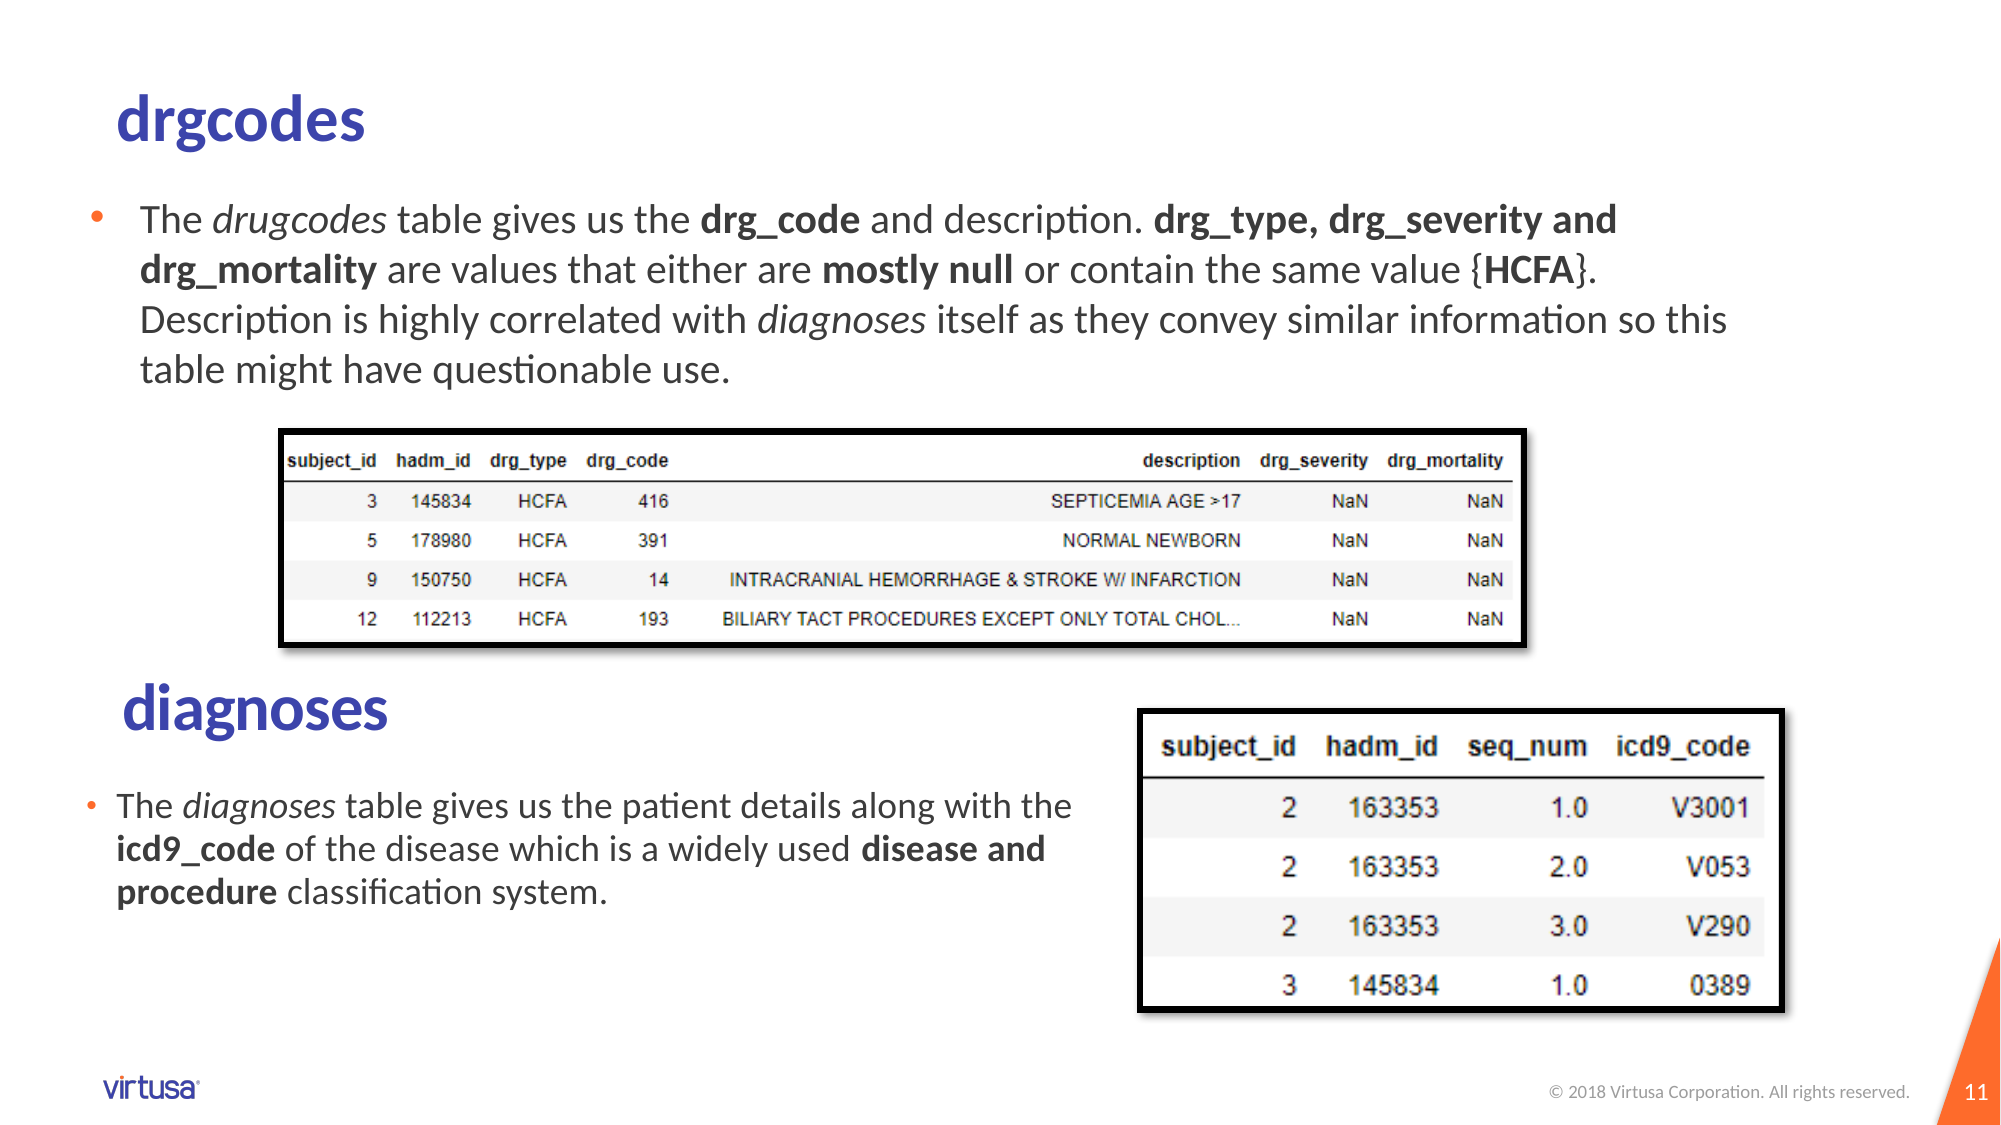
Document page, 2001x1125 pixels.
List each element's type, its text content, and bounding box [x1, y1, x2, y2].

picture [283, 434, 1521, 643]
picture [1142, 713, 1779, 1007]
text_box diagnoses [107, 653, 1698, 753]
list The drugcodes table gives us the drg_code and description. drg_type, drg_severity and drg_mortality are values that either are mostly null or contain the same value {HCFA}. Description is highly correlated with diagnoses itself as they convey similar information so this table might have questionable use. [74, 183, 1809, 630]
text_box The diagnoses table gives us the patient details along with the icd9_code of the disease which is a widely used disease and procedure classification system. [71, 777, 1100, 1125]
title drgcodes [71, 74, 1662, 160]
